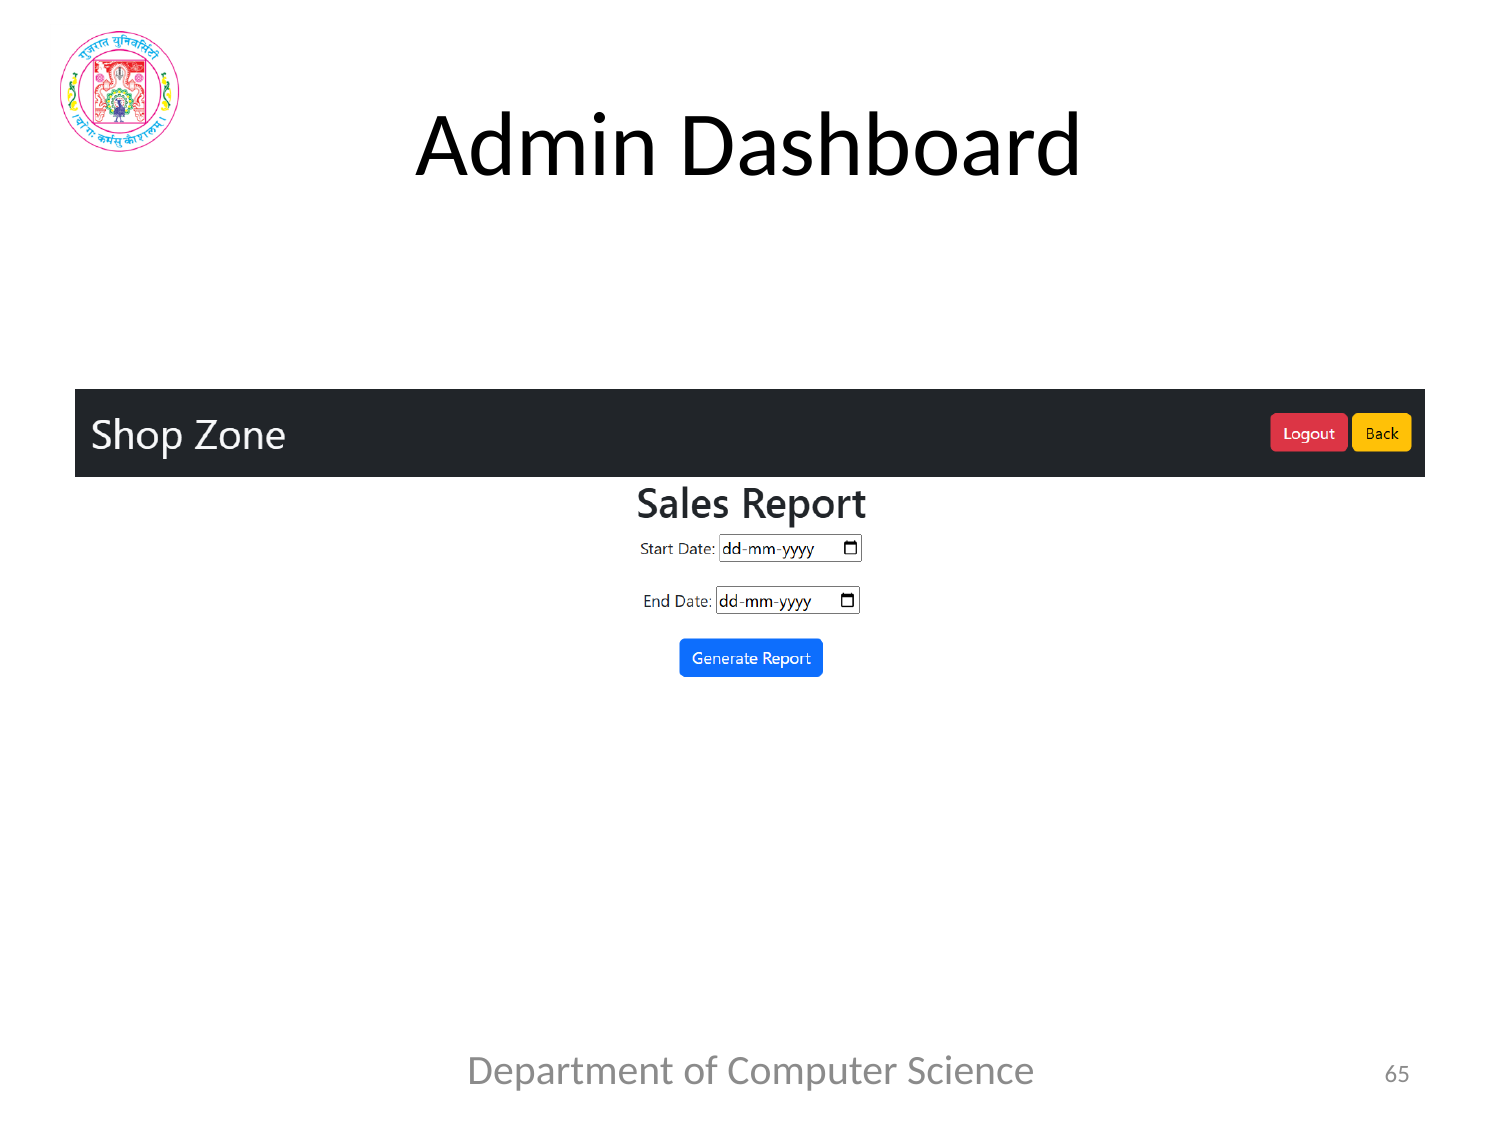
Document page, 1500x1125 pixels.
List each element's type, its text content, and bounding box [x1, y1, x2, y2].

picture [50, 24, 188, 157]
title Admin Dashboard [75, 45, 1425, 233]
slide_number 65 [1074, 1042, 1425, 1103]
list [74, 388, 1426, 879]
footer Department of Computer Science [425, 1037, 1088, 1098]
